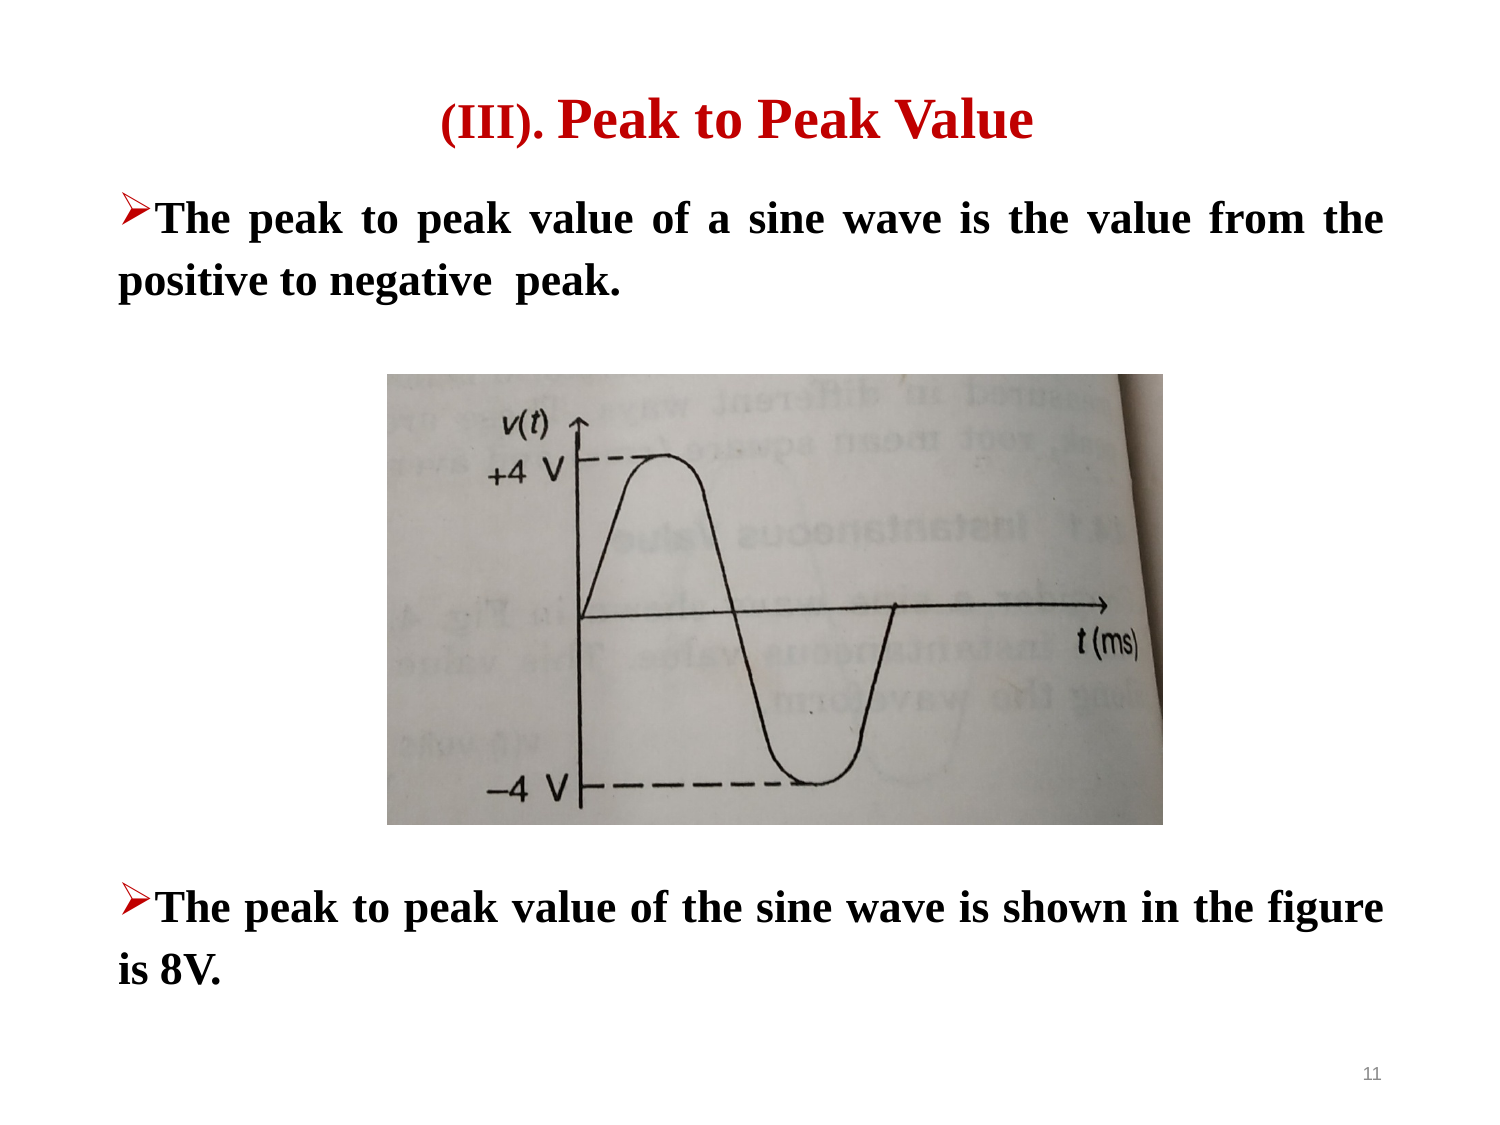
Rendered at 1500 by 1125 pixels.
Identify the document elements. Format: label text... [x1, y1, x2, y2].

slide_number 11 [1059, 1042, 1397, 1103]
picture [387, 374, 1163, 825]
list (III). Peak to Peak Value The peak to peak value of a sine wave is the value from the positive to negative peak. The peak to peak value of the sine wave is shown in the figure is 8V. [75, 62, 1400, 888]
